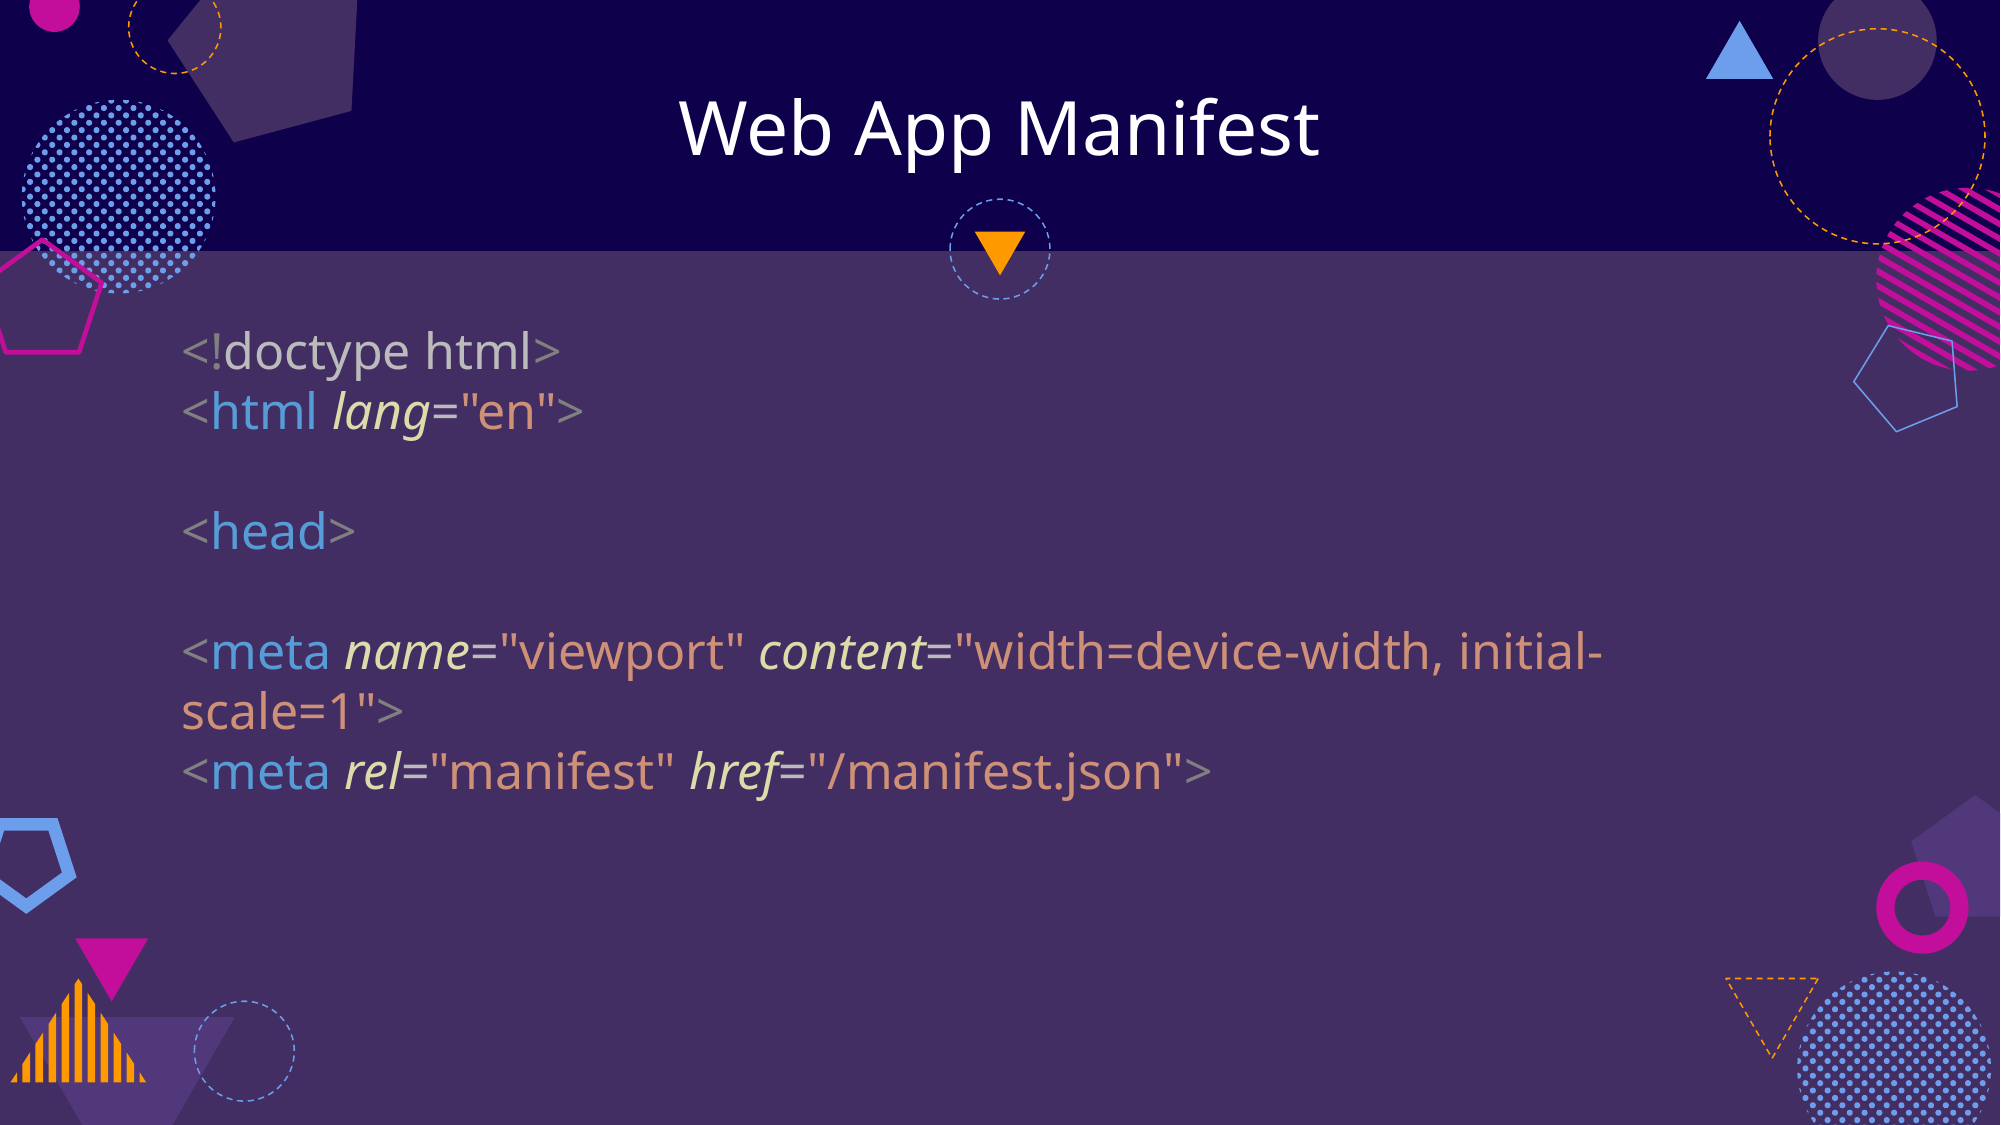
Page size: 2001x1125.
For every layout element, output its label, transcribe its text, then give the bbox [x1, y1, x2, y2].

title Web App Manifest [447, 0, 1553, 251]
text_box <!doctype html> <html lang="en"> <head> <meta name="viewport" content="width=device-width, initial-scale=1"> <meta rel="manifest" href="/manifest.json"> [167, 312, 1796, 808]
